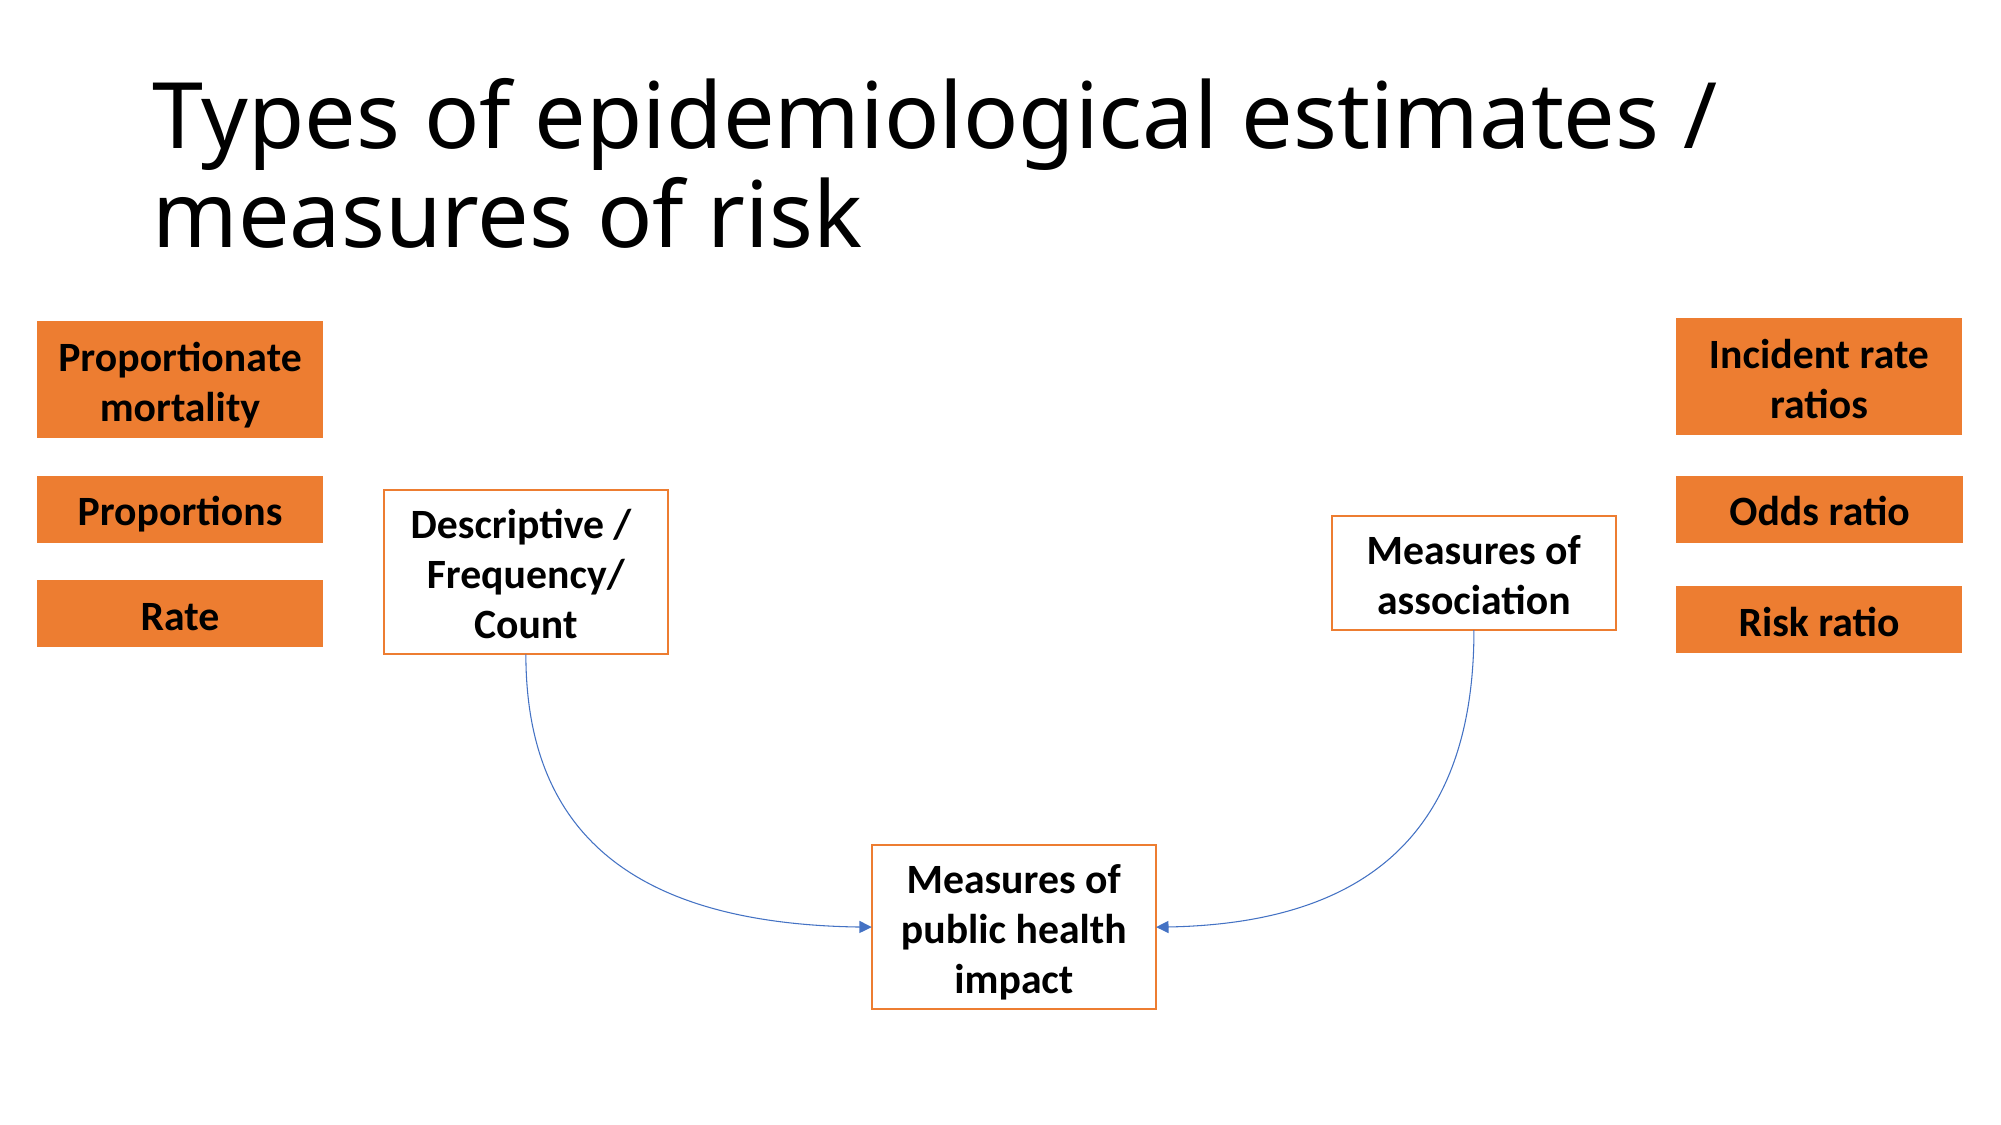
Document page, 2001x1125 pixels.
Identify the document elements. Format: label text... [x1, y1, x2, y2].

text_box Proportionate mortality [37, 321, 323, 438]
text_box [1179, 632, 1451, 951]
text_box Measures of association [1331, 515, 1617, 631]
text_box Proportions [37, 476, 323, 543]
text_box Descriptive / Frequency/ Count [383, 489, 669, 655]
text_box Incident rate ratios [1676, 318, 1962, 435]
title Types of epidemiological estimates / measures of risk [137, 59, 1863, 278]
text_box Odds ratio [1676, 476, 1963, 543]
text_box Risk ratio [1676, 586, 1962, 653]
text_box Measures of public health impact [871, 844, 1157, 1010]
text_box Rate [37, 580, 323, 647]
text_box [563, 618, 835, 965]
